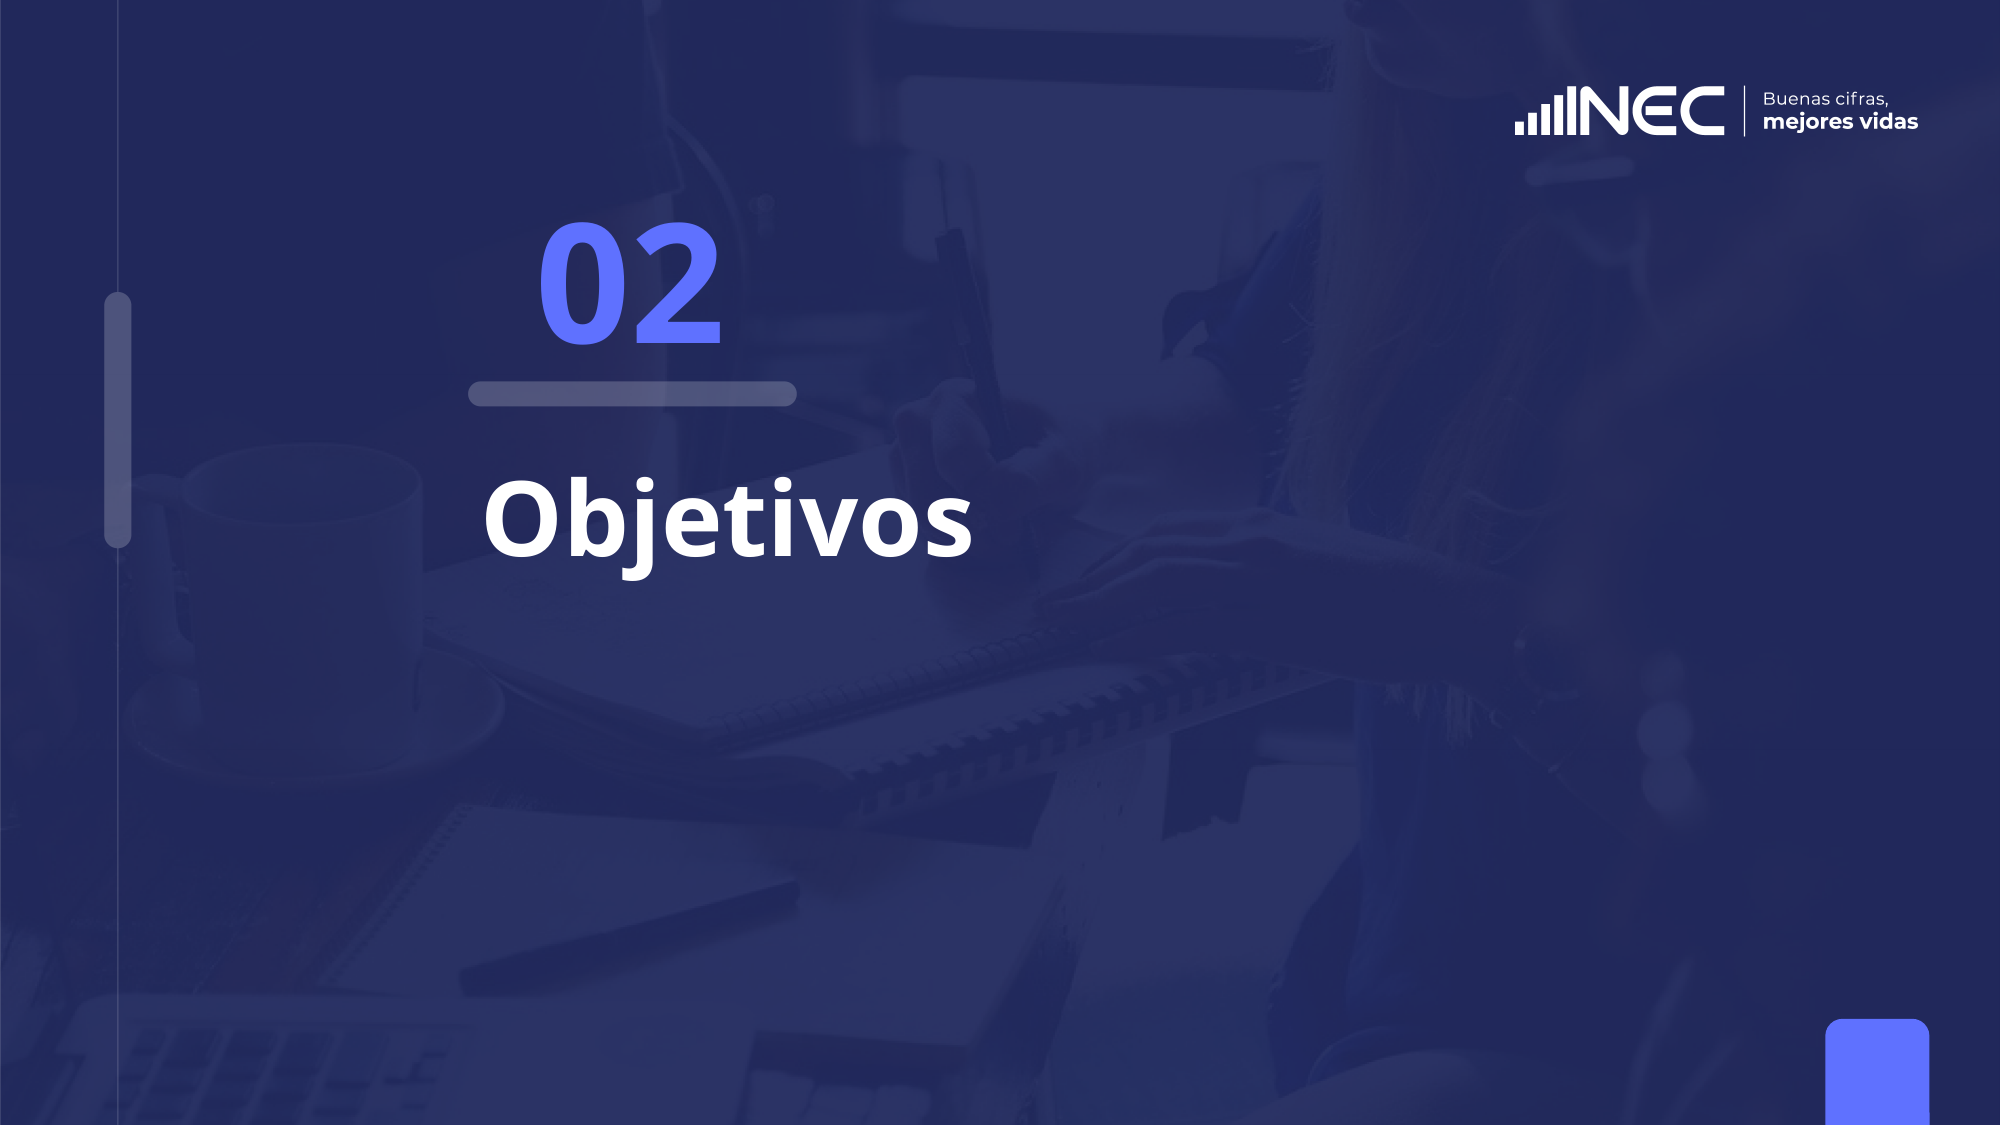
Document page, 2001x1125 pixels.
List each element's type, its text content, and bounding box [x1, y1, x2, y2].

list 02 [465, 192, 796, 381]
picture [0, 0, 2000, 1125]
title Objetivos [465, 444, 1627, 602]
